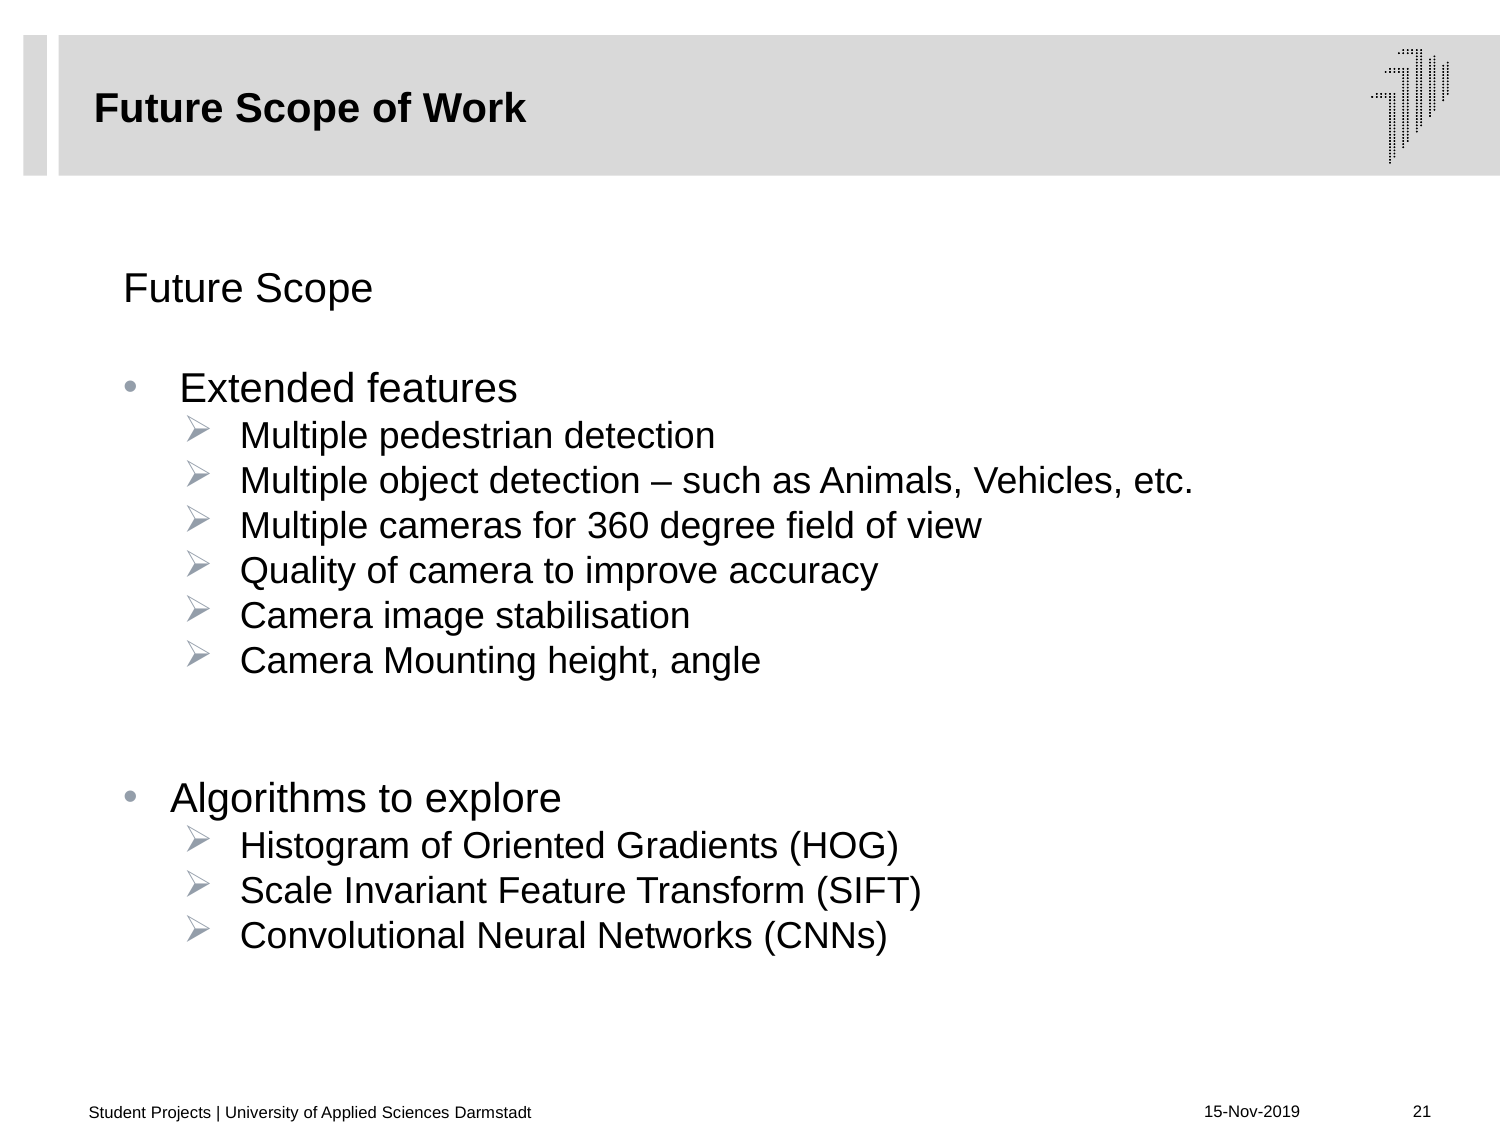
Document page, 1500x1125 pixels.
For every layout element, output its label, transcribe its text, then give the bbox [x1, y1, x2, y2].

title Future Scope of Work [93, 46, 981, 165]
footer Student Projects | University of Applied Sciences Darmstadt [88, 1089, 1181, 1122]
slide_number 15-Nov-2019 [1188, 1091, 1361, 1122]
picture [1371, 35, 1455, 164]
slide_number 21 [1367, 1091, 1447, 1122]
text_box Future Scope Extended features Multiple pedestrian detection Multiple object detection – such as Animals, Vehicles, etc. Multiple cameras for 360 degree field of view Quality of camera to improve accuracy Camera image stabilisation Camera Mounting height, angle Algorithms to explore Histogram of Oriented Gradients (HOG) Scale Invariant Feature Transform (SIFT) Convolutional Neural Networks (CNNs) [62, 260, 1447, 1029]
